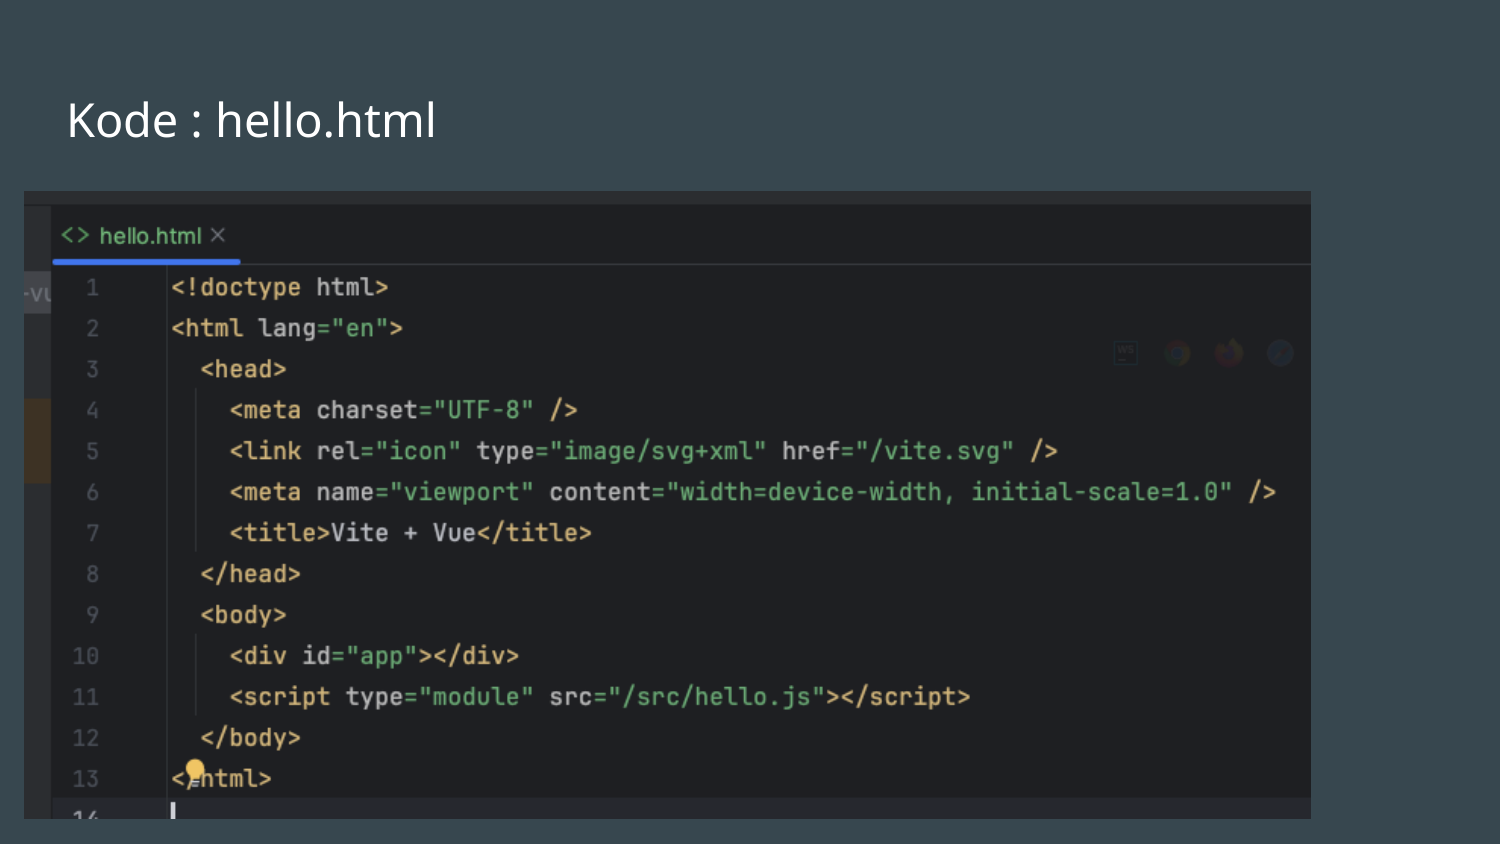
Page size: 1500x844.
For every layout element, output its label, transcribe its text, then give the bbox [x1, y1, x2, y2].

title Kode : hello.html [51, 72, 1449, 167]
picture [24, 191, 1311, 819]
